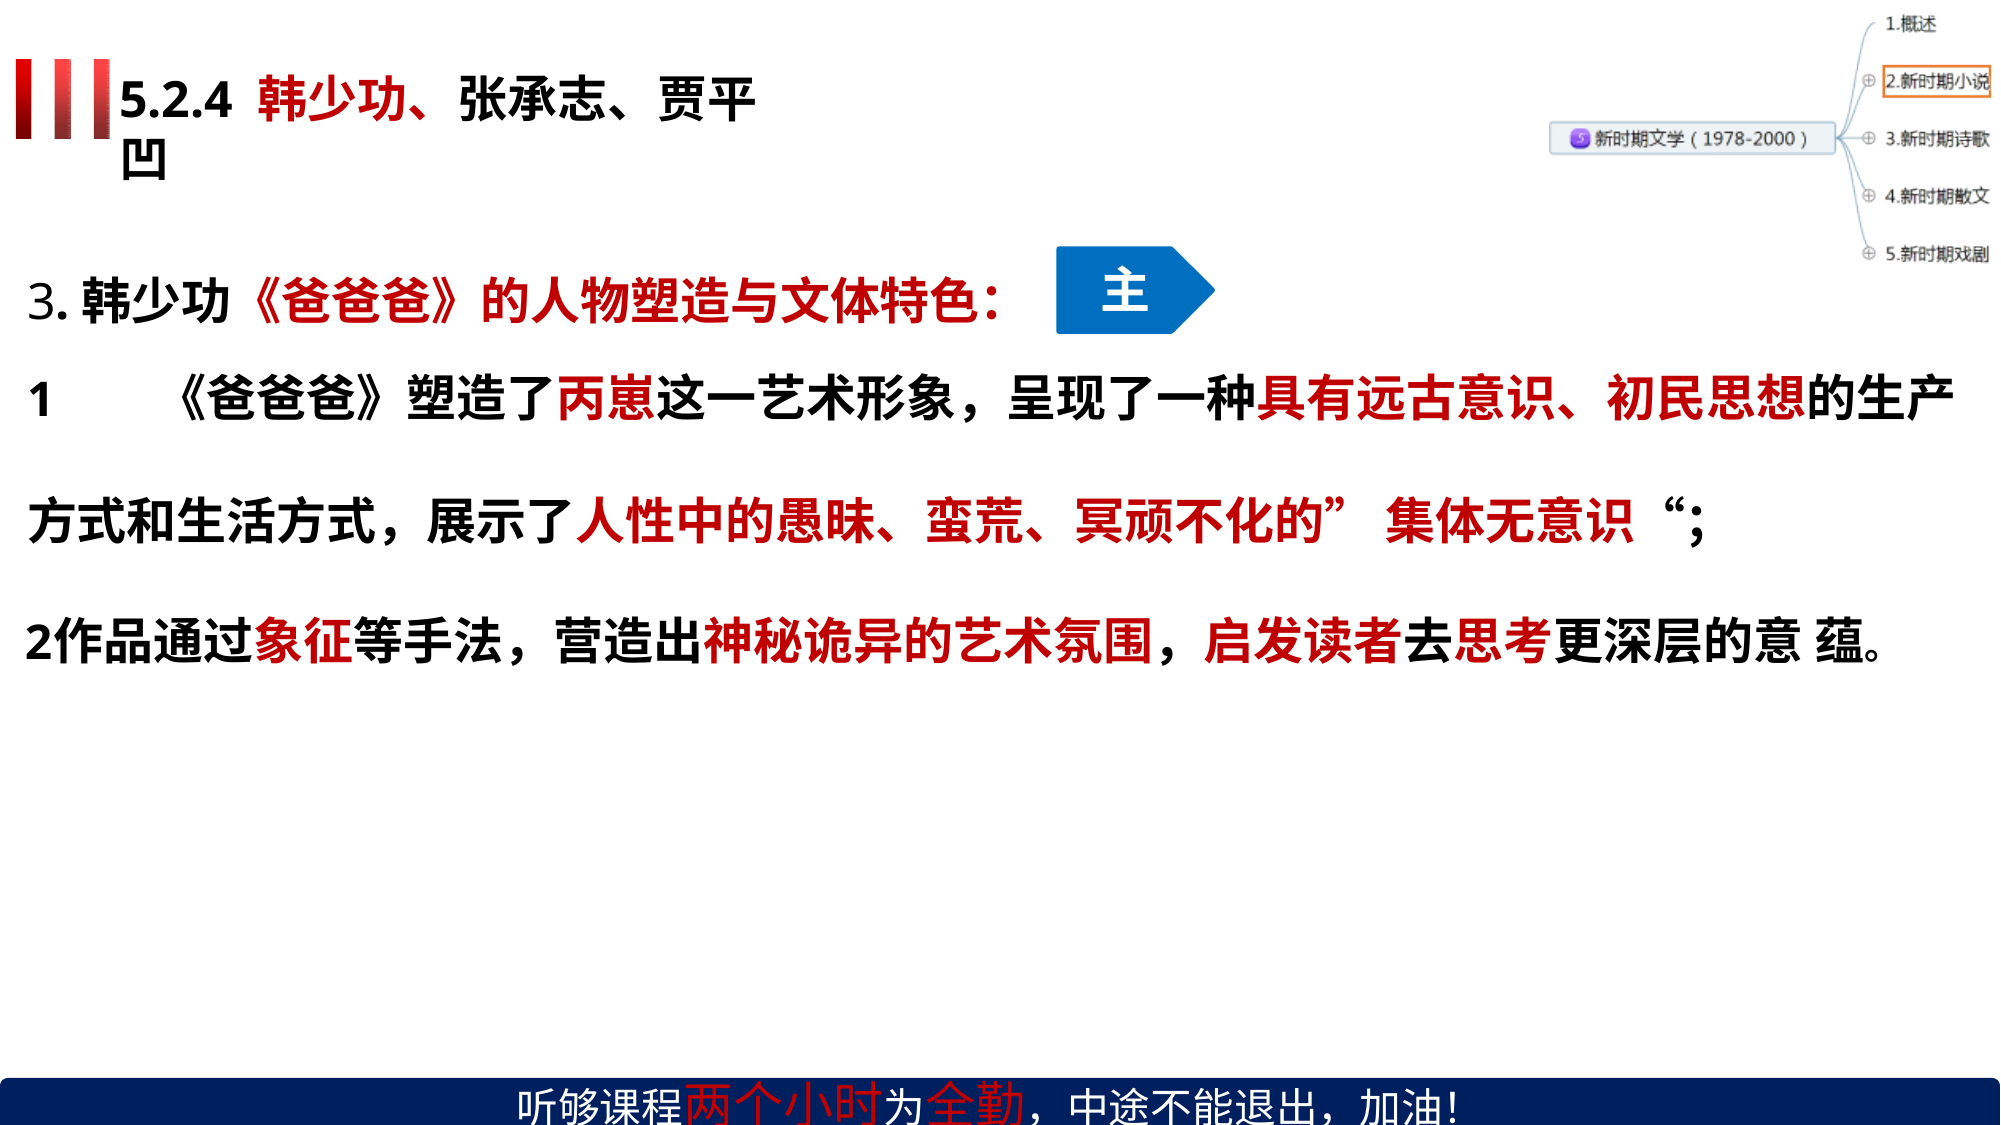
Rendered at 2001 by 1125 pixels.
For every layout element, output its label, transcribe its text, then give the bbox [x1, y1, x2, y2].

text_box 主 [1098, 256, 1153, 319]
text_box 3.韩少功《爸爸爸》的人物塑造与文体特色： [24, 267, 1023, 330]
text_box 《爸爸爸》塑造了丙崽这一艺术形象，呈现了一种具有远古意识、初民思想的生产 方式和生活方式，展示了人性中的愚昧、蛮荒、冥顽不化的” 集体无意识“； 作品通过象征等手法，营造出神秘诡异的艺术氛围，启发读者去思考更深层的意 蕴。 [25, 364, 1959, 670]
text_box [1058, 248, 1213, 332]
footer 听够课程两个小时为全勤，中途不能退出，加油！ [514, 1079, 1486, 1125]
text_box [93, 59, 110, 139]
text_box [0, 1077, 2000, 1125]
text_box [1549, 14, 1992, 264]
title 5.2.4 韩少功、张承志、贾平凹 [117, 65, 808, 256]
picture [15, 59, 32, 139]
text_box [54, 59, 71, 139]
